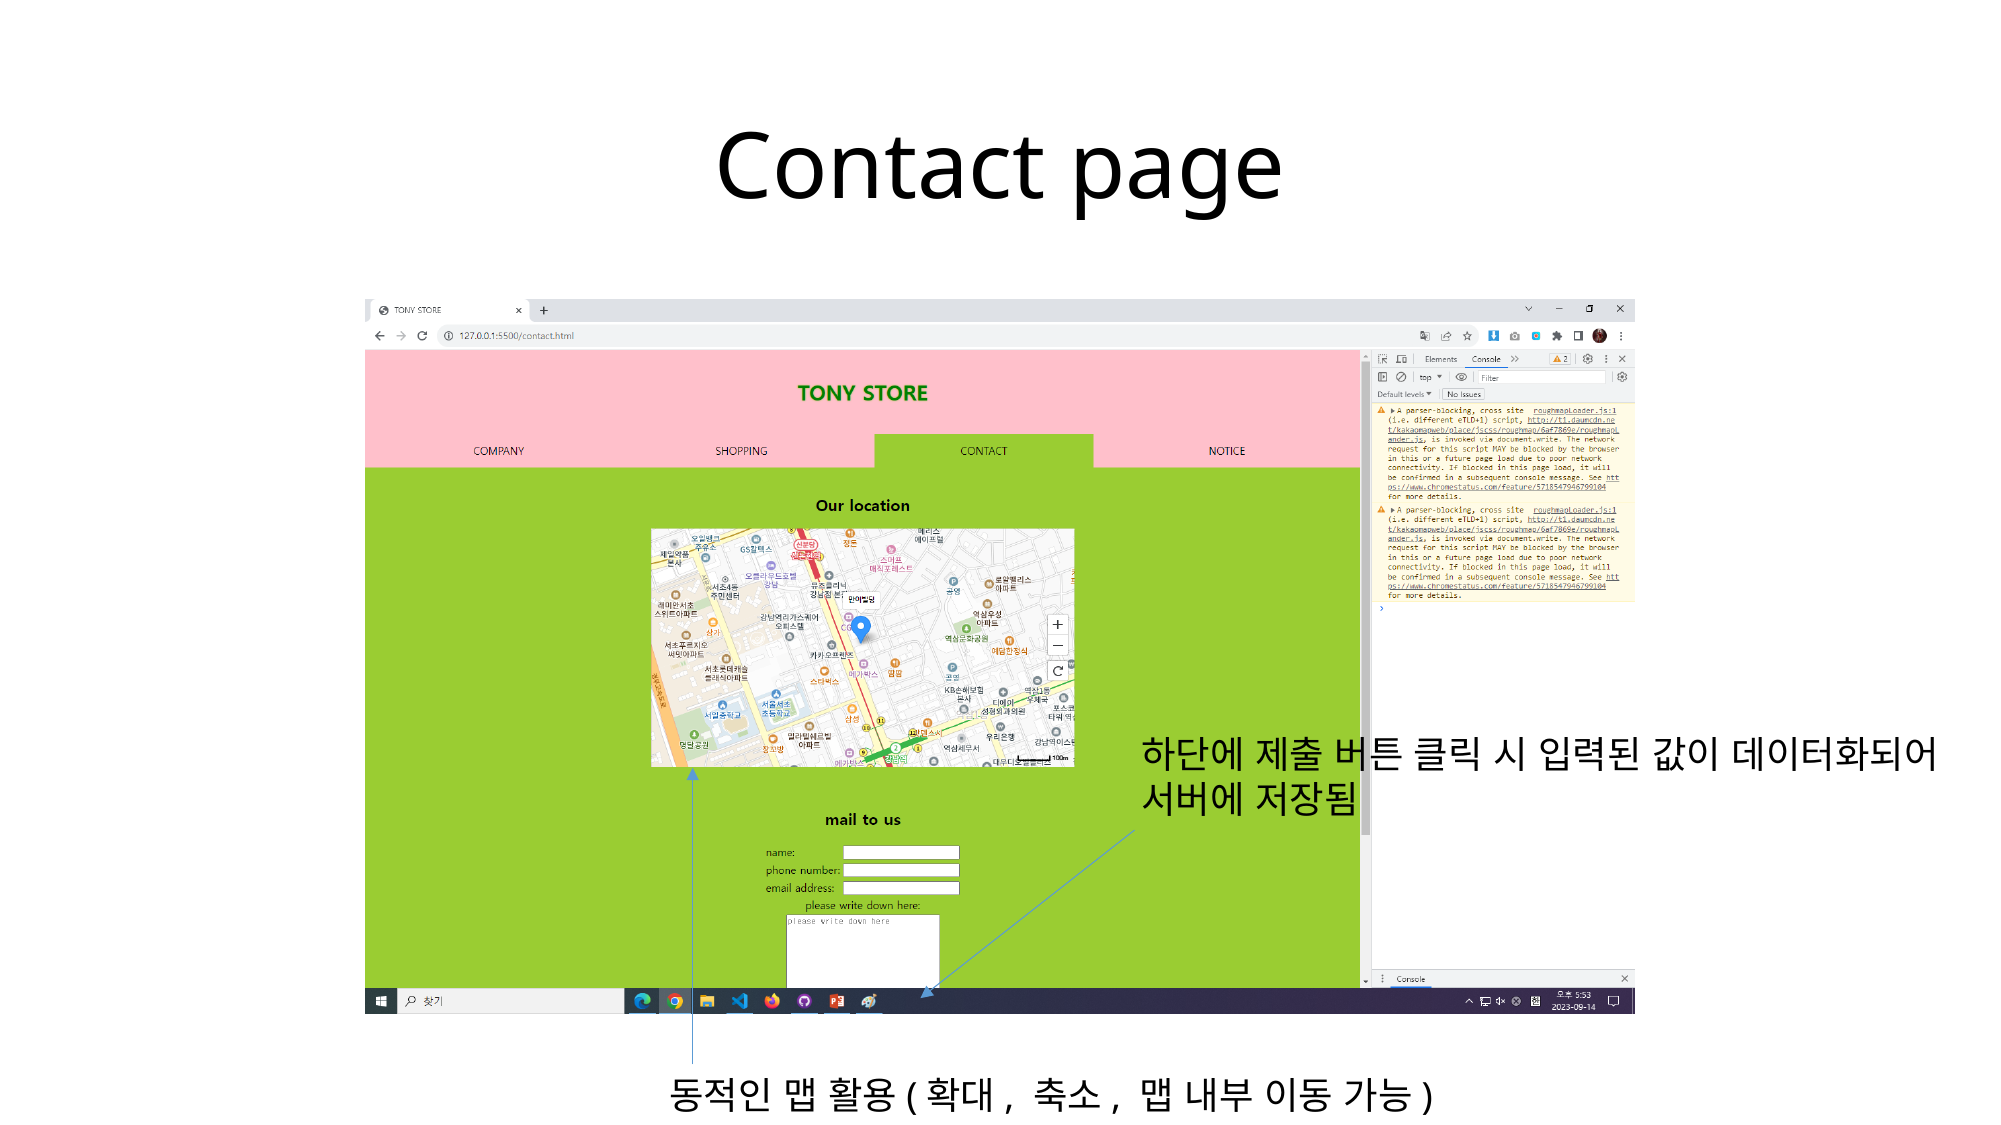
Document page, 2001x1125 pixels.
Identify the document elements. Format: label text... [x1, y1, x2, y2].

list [365, 299, 1635, 1014]
title Contact page [137, 59, 1863, 278]
text_box 동적인 맵 활용(확대, 축소, 맵 내부 이동 가능) [654, 1064, 1448, 1125]
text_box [920, 830, 1135, 999]
text_box 하단에 제출 버튼 클릭 시 입력된 값이 데이터화되어 서버에 저장됨 [1635, 724, 1955, 829]
